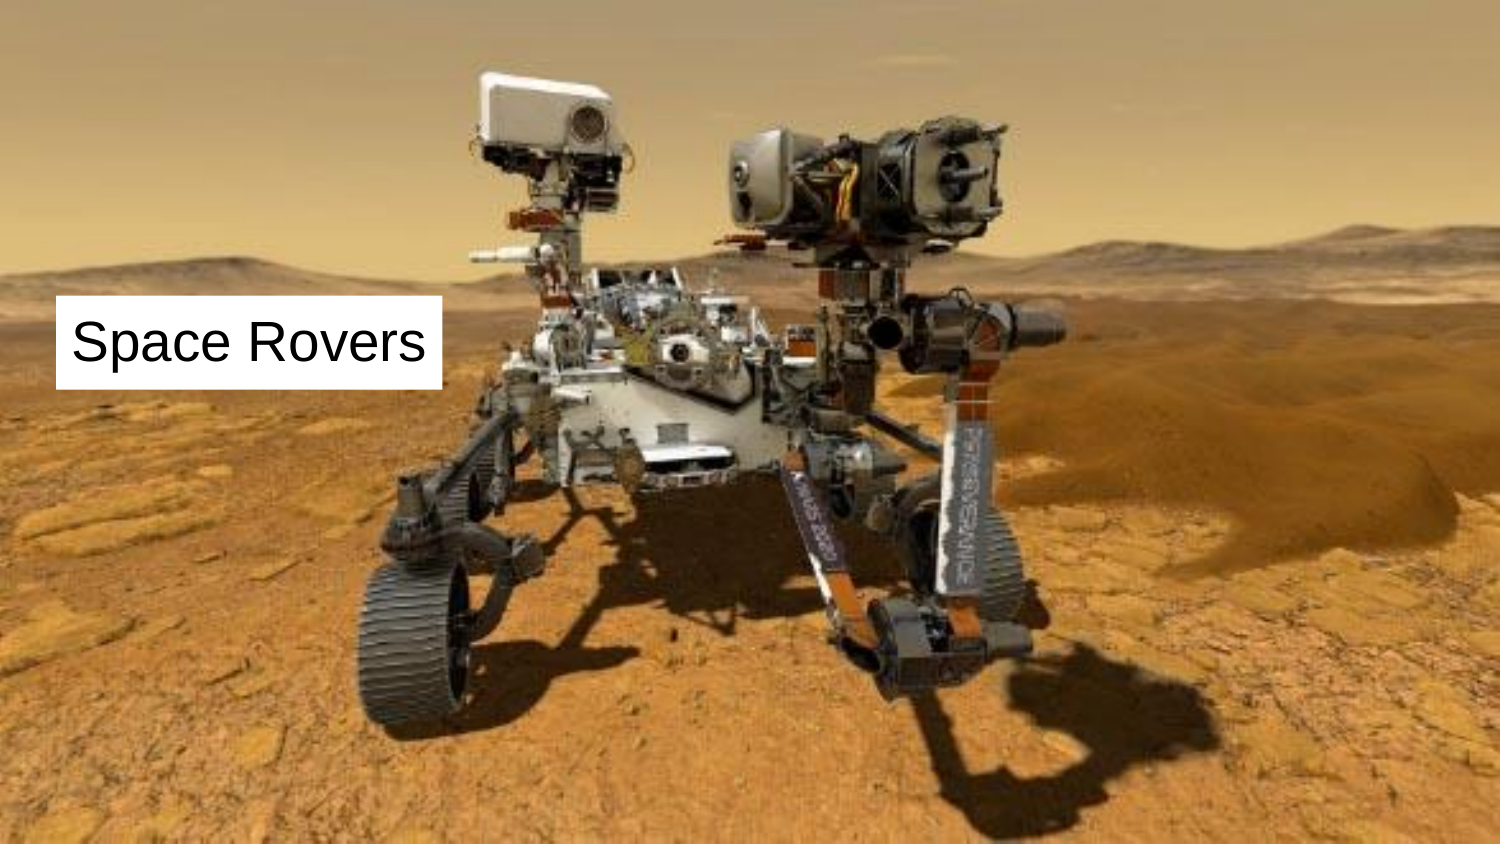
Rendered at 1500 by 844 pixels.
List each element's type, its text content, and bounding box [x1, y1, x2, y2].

title Space Rovers [56, 295, 443, 390]
picture [0, 0, 1500, 844]
